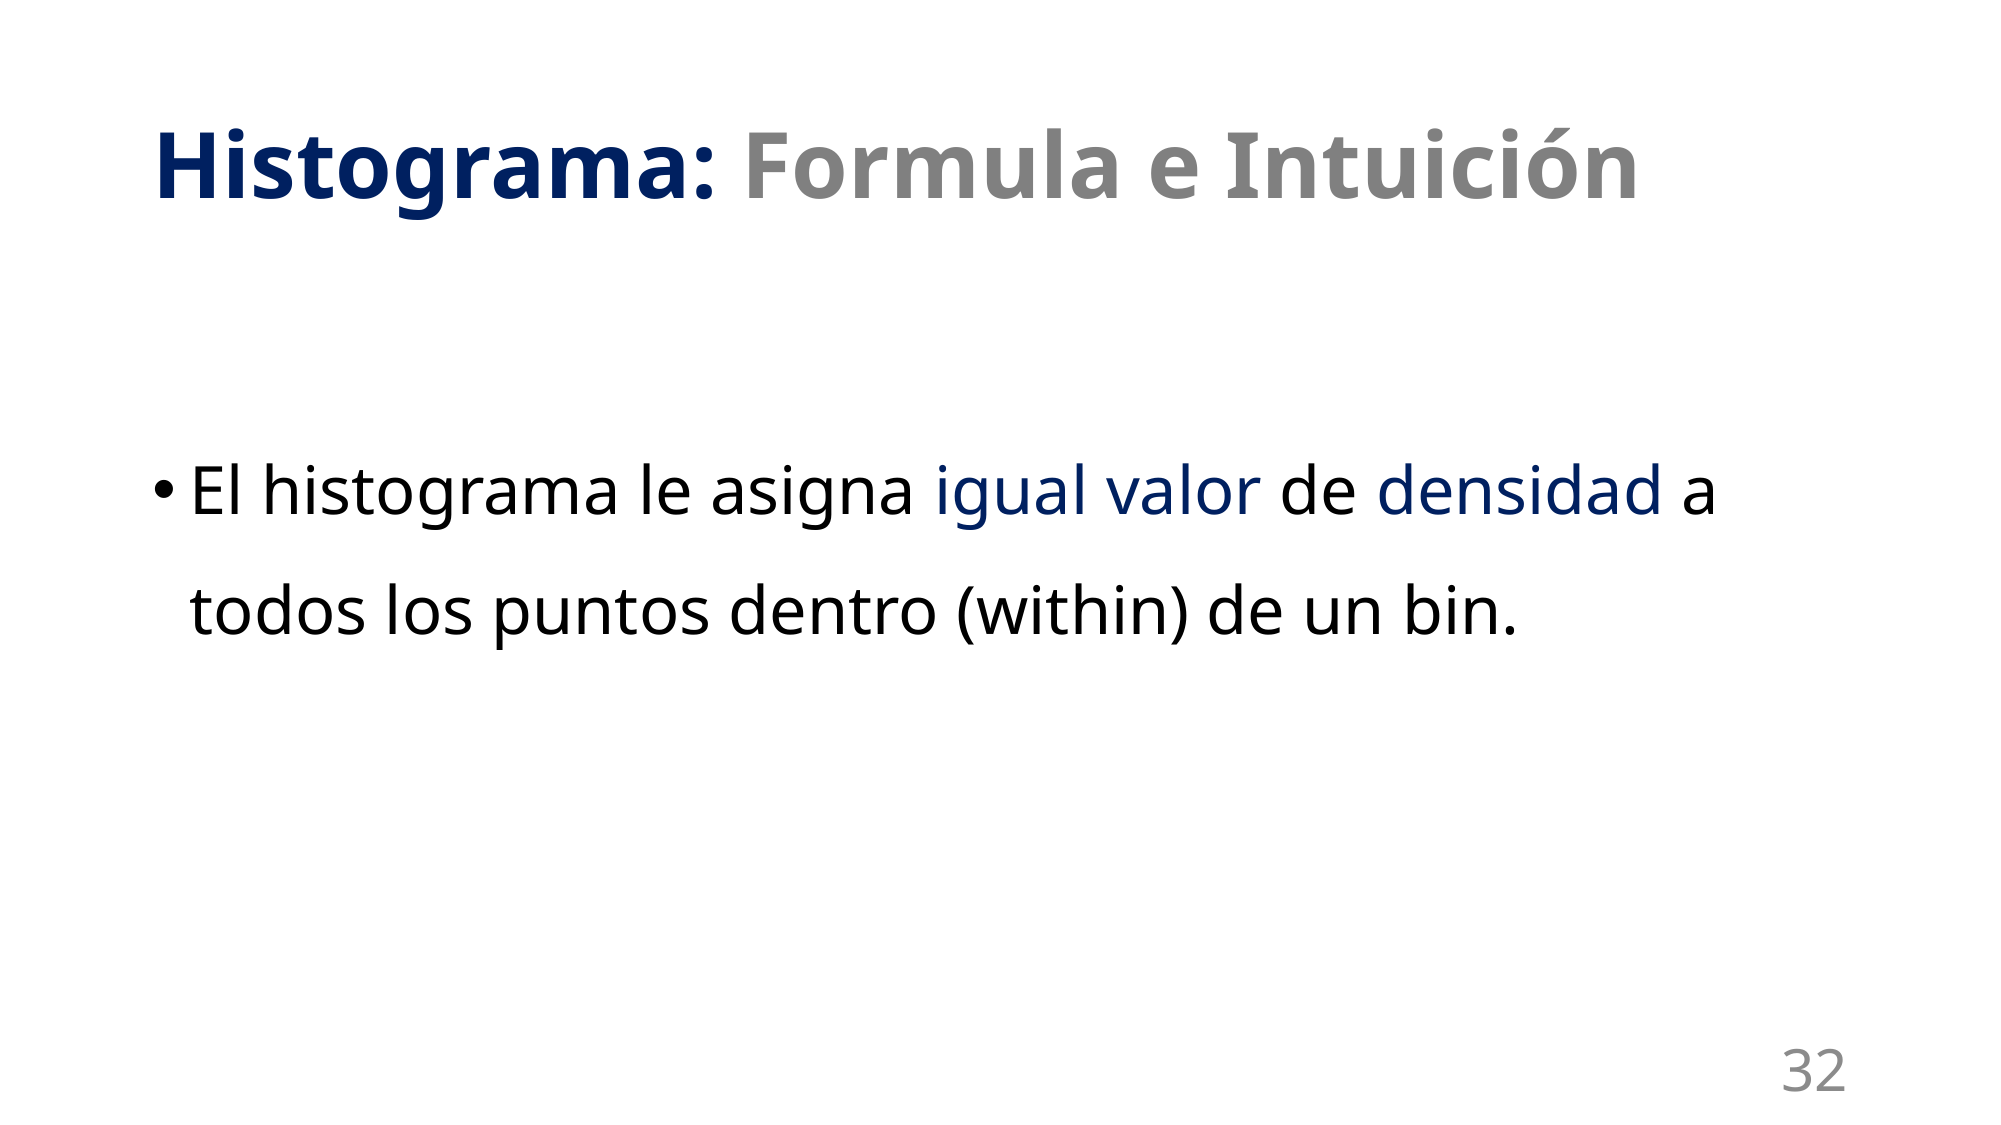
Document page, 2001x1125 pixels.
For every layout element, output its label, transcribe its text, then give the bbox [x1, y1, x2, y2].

title Histograma: Formula e Intuición [137, 59, 1863, 278]
slide_number 32 [1412, 1042, 1863, 1103]
